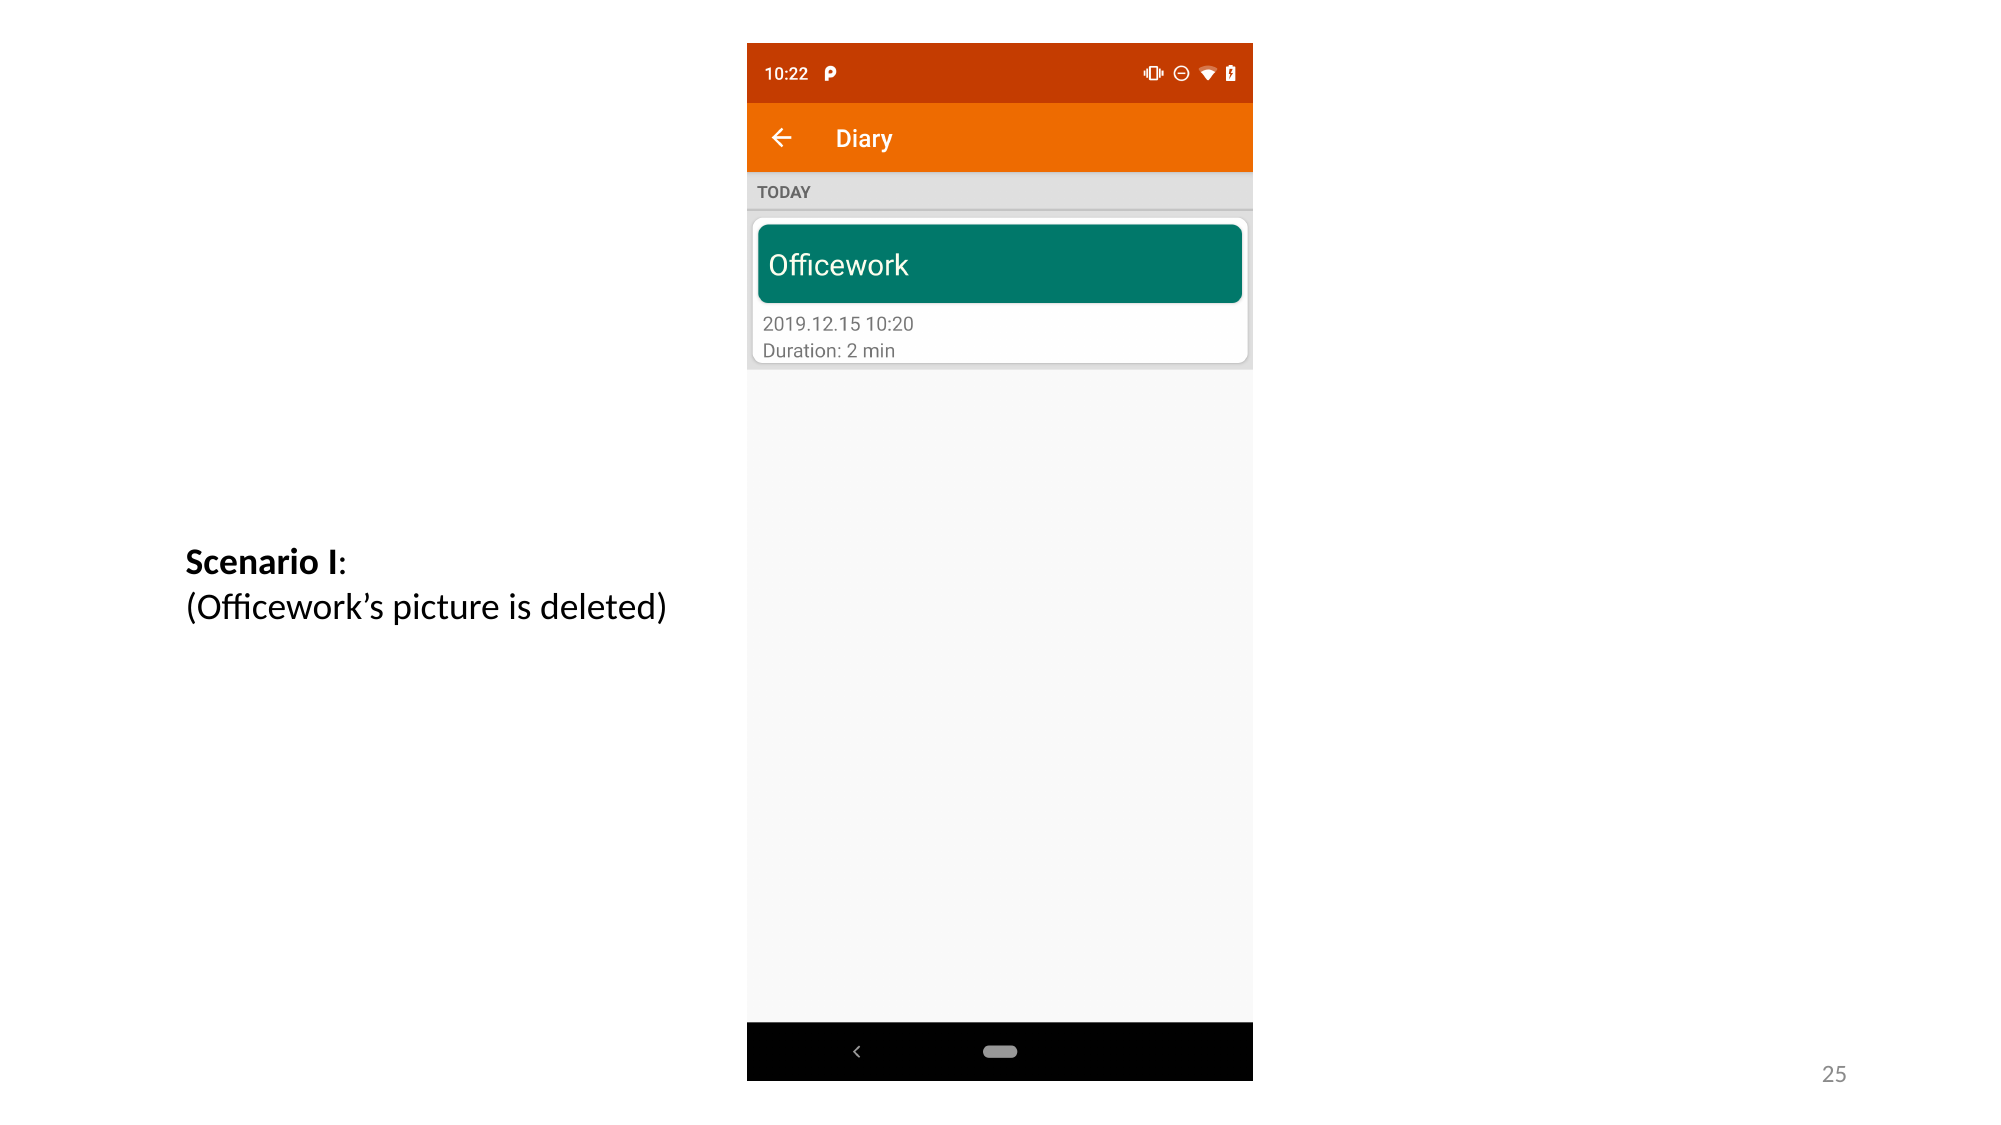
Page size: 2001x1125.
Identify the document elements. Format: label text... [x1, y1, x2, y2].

slide_number 25 [1412, 1042, 1863, 1103]
text_box Scenario I: (Officework’s picture is deleted) [170, 529, 747, 635]
picture [747, 43, 1253, 1081]
